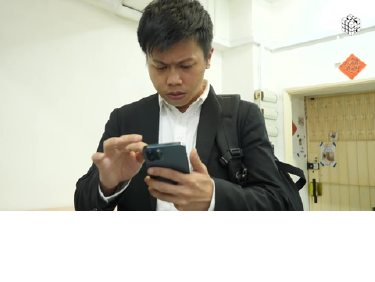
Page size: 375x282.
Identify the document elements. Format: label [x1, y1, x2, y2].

picture [0, 0, 375, 212]
